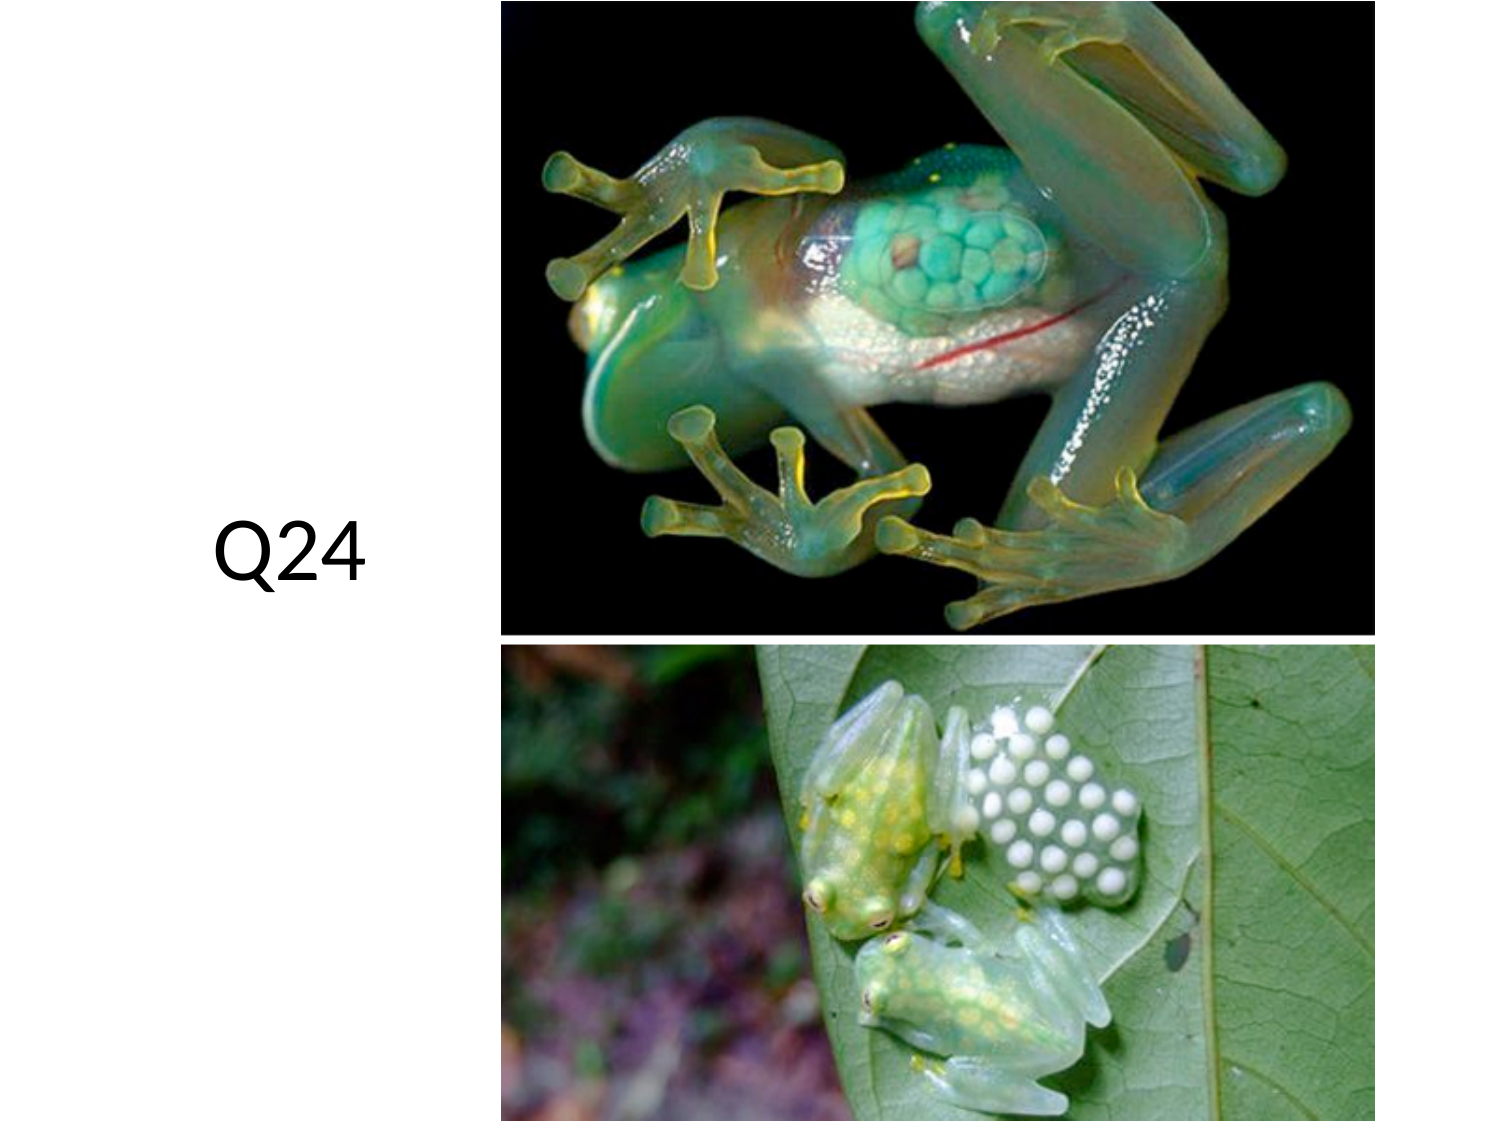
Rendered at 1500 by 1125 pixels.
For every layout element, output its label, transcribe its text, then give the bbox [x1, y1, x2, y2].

title Q24 [112, 101, 469, 986]
picture [501, 1, 1376, 1122]
